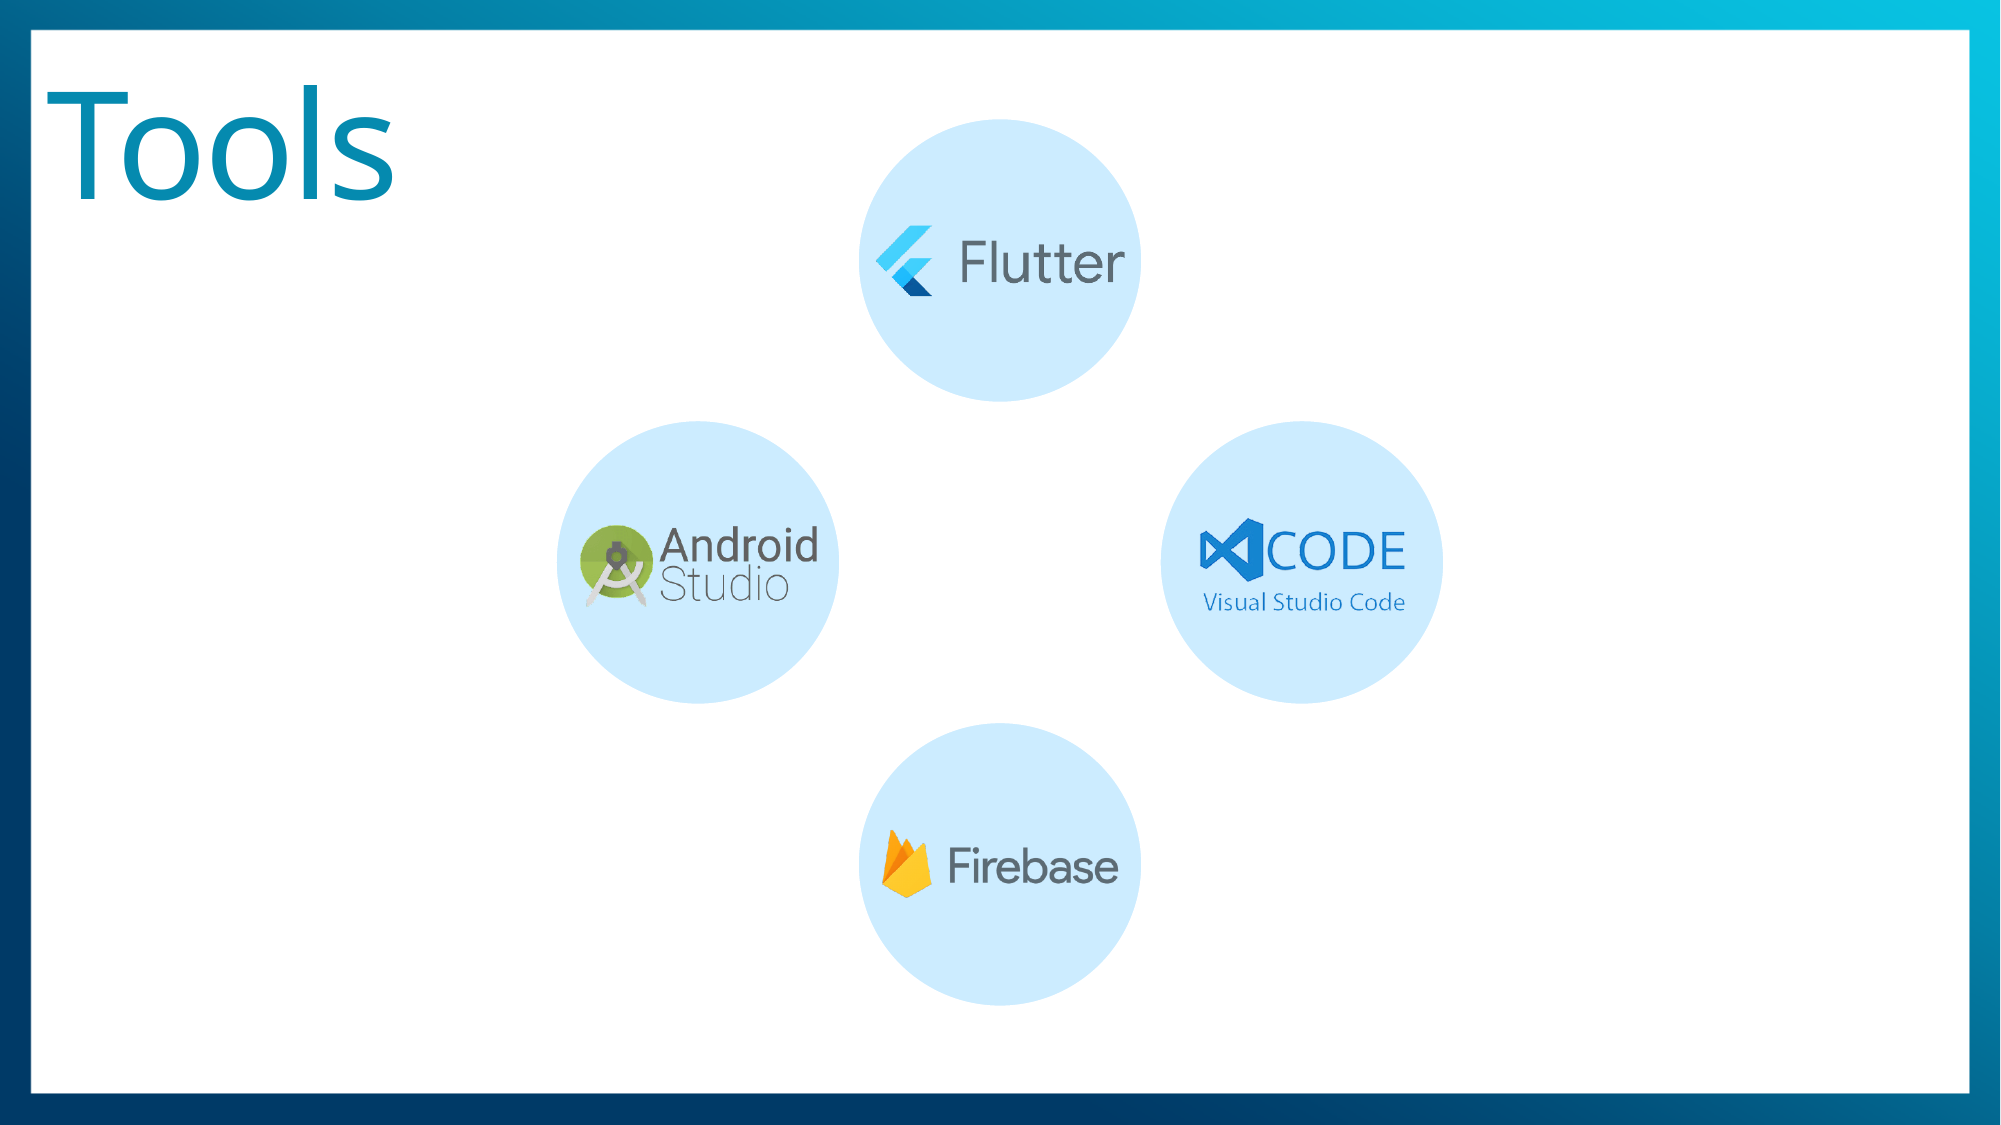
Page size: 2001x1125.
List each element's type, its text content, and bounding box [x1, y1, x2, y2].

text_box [1159, 420, 1445, 705]
picture [0, 0, 2001, 1125]
text_box Tools [32, 41, 415, 237]
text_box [857, 118, 1143, 403]
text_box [857, 722, 1143, 780]
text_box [857, 948, 1143, 1007]
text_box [555, 420, 841, 705]
